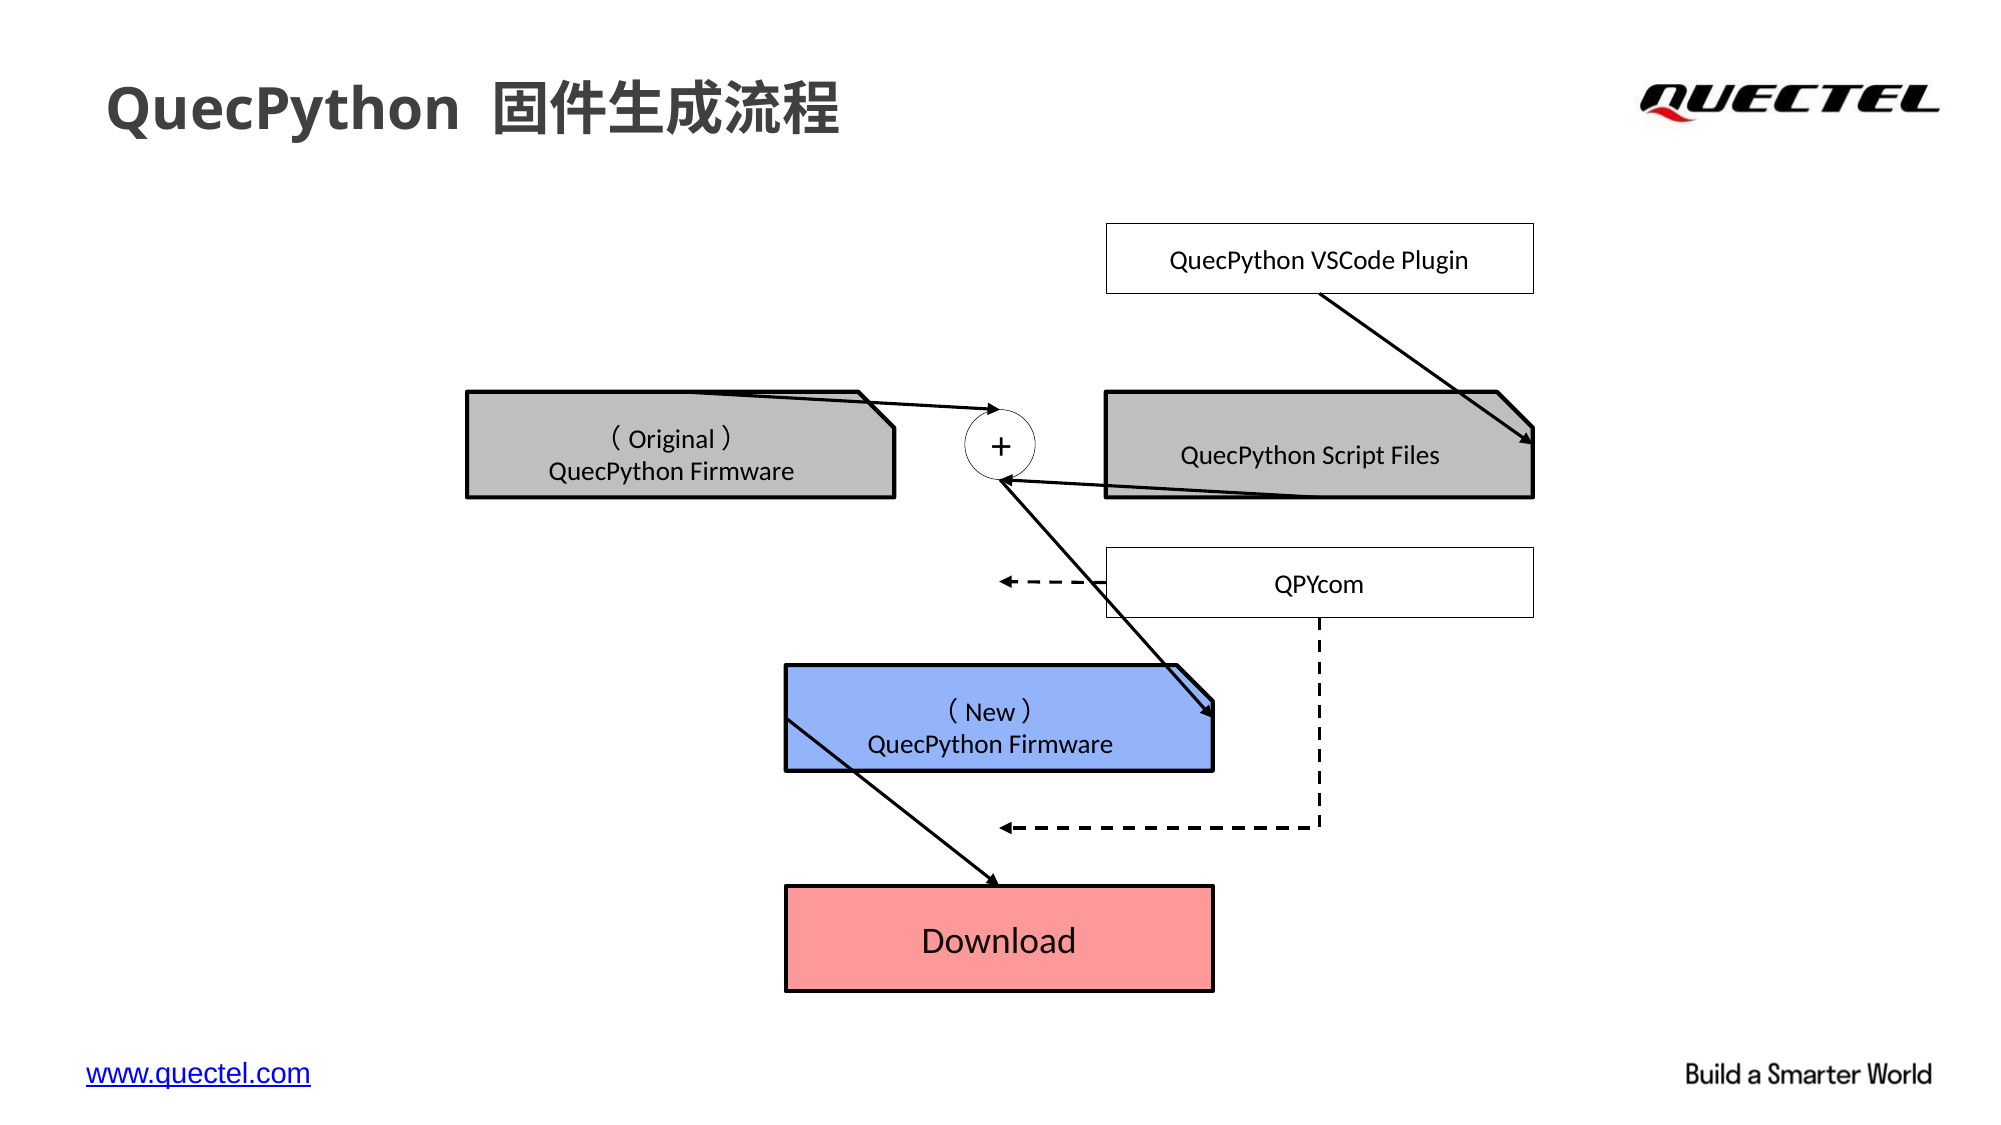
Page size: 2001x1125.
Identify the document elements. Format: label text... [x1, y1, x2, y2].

picture [1816, 80, 1948, 130]
text_box www.quectel.com [84, 1054, 316, 1089]
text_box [466, 222, 1533, 992]
text_box QuecPython 固件生成流程 [90, 72, 1816, 158]
picture [1637, 1015, 1981, 1125]
